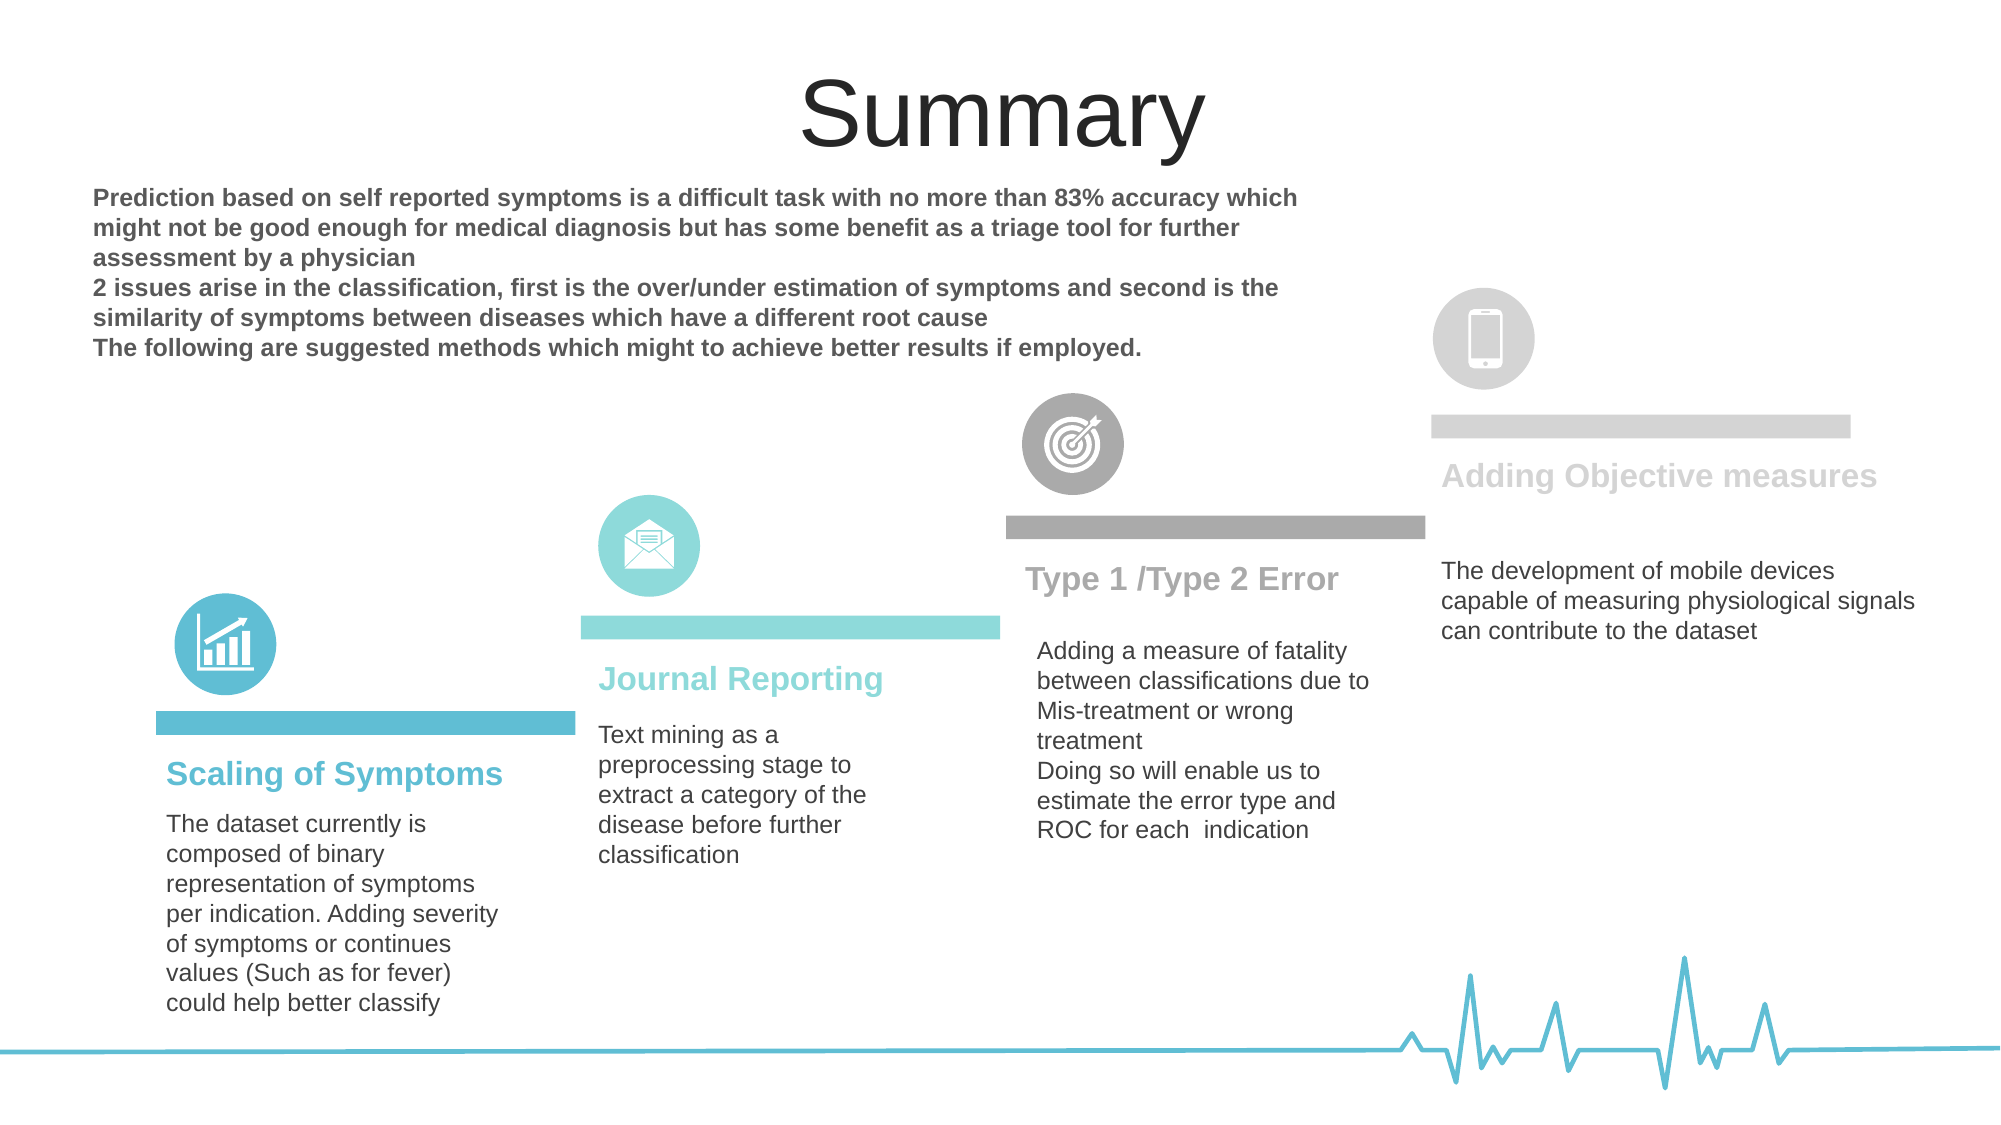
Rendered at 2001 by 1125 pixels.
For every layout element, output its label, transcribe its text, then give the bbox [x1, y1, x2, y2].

text_box [155, 710, 576, 736]
text_box [1021, 392, 1125, 497]
text_box Text mining as a preprocessing stage to extract a category of the disease before further classification [583, 711, 899, 876]
text_box [580, 615, 1001, 640]
text_box Adding Objective measures [1426, 446, 1903, 502]
text_box [1431, 286, 1536, 391]
text_box [1467, 308, 1504, 370]
text_box The dataset currently is composed of binary representation of symptoms per indication. Adding severity of symptoms or continues values (Such as for fever) could help better classify [151, 799, 520, 1025]
text_box [1005, 515, 1426, 540]
text_box Adding a measure of fatality between classifications due to Mis-treatment or wrong treatment Doing so will enable us to estimate the error type and ROC for each indication [1022, 627, 1407, 852]
text_box The development of mobile devices capable of measuring physiological signals can contribute to the dataset [1426, 546, 1937, 652]
text_box [621, 517, 677, 570]
text_box Prediction based on self reported symptoms is a difficult task with no more than 83% accuracy which might not be good enough for medical diagnosis but has some benefit as a triage tool for further assessment by a physician 2 issues arise in the classification, first is the over/under estimation of symptoms and second is the similarity of symptoms between diseases which have a different root cause The following are suggested methods which might to achieve better results if employed. [78, 174, 1361, 369]
text_box [173, 592, 278, 697]
text_box Scaling of Symptoms [151, 744, 553, 799]
text_box [196, 613, 255, 672]
text_box [597, 493, 702, 598]
text_box [1430, 414, 1852, 439]
list Summary [53, 55, 1952, 175]
text_box [1043, 412, 1105, 474]
text_box Journal Reporting [583, 649, 943, 704]
text_box Type 1 /Type 2 Error [1010, 549, 1376, 605]
